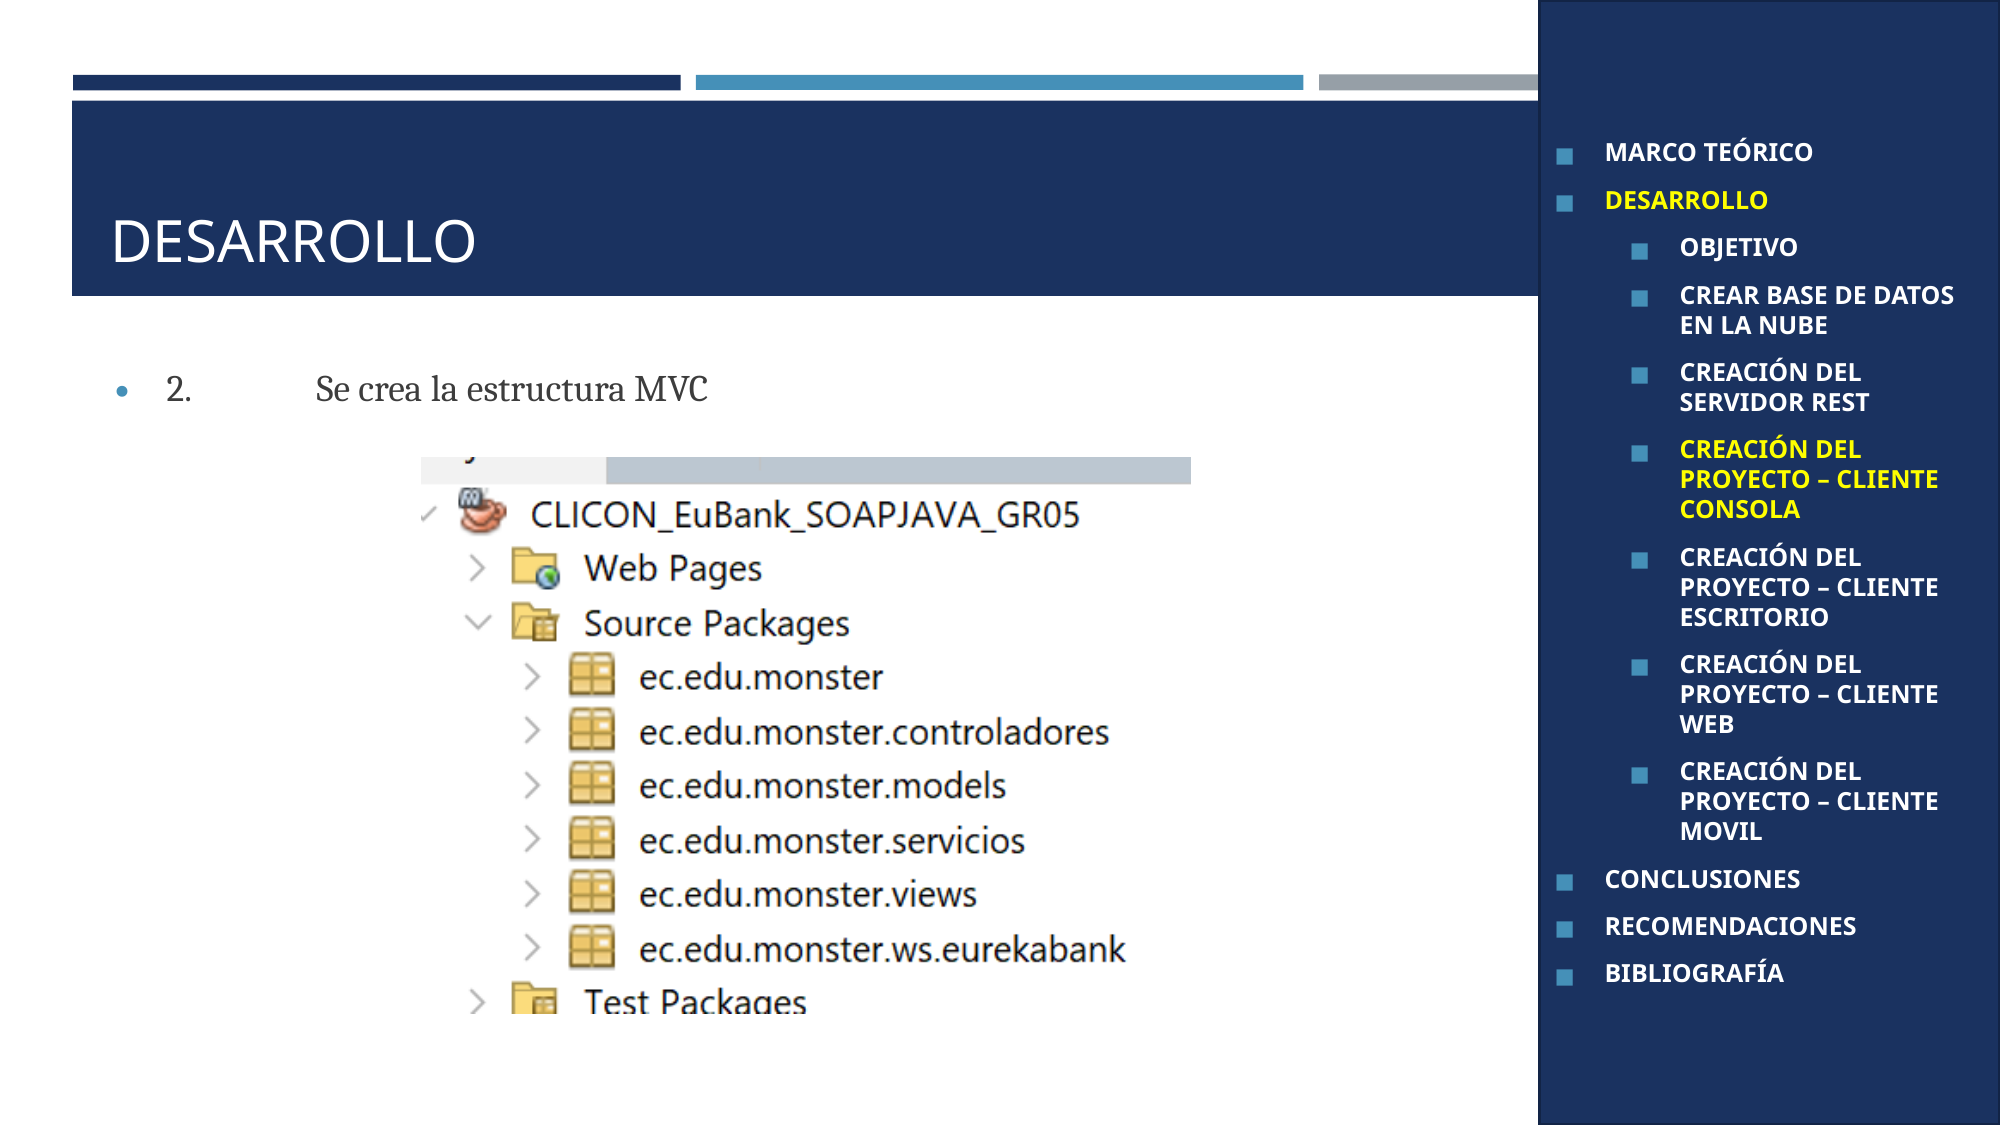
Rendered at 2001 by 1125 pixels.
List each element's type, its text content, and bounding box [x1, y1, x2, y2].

text_box MARCO TEÓRICO DESARROLLO OBJETIVO CREAR BASE DE DATOS EN LA NUBE CREACIÓN DEL SERVIDOR REST CREACIÓN DEL PROYECTO – CLIENTE CONSOLA CREACIÓN DEL PROYECTO – CLIENTE ESCRITORIO CREACIÓN DEL PROYECTO – CLIENTE WEB CREACIÓN DEL PROYECTO – CLIENTE MOVIL CONCLUSIONES RECOMENDACIONES BIBLIOGRAFÍA [1539, 0, 2000, 1125]
title DESARROLLO [95, 115, 1539, 282]
list 2. Se crea la estructura MVC [95, 312, 1505, 458]
picture [421, 456, 1192, 1014]
